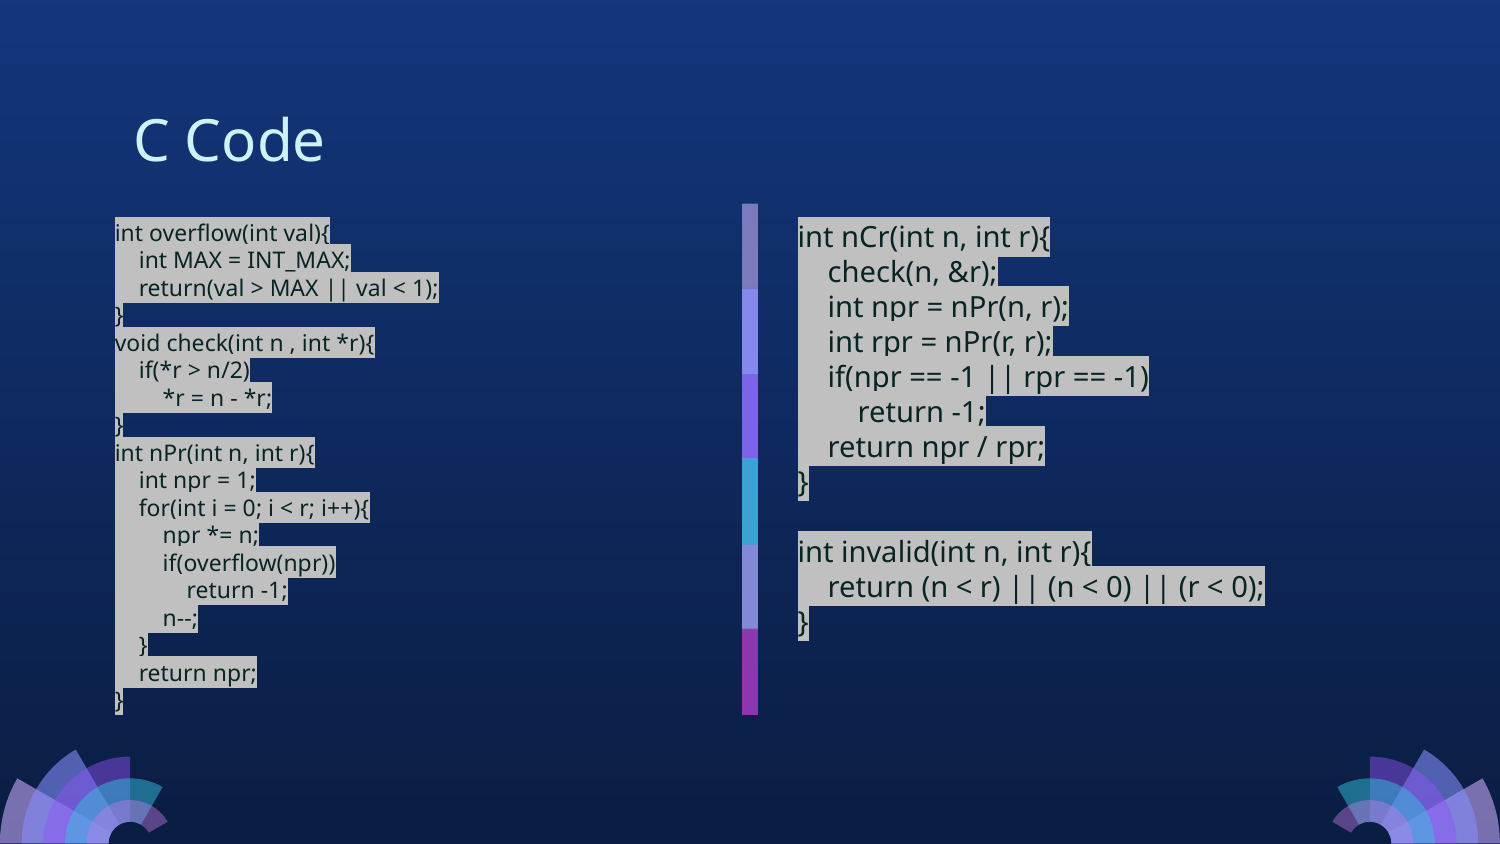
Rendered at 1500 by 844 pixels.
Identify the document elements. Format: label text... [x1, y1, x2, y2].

list int overflow(int val){ int MAX = INT_MAX; return(val > MAX || val < 1); } void check(int n , int *r){ if(*r > n/2) *r = n - *r; } int nPr(int n, int r){ int npr = 1; for(int i = 0; i < r; i++){ npr *= n; if(overflow(npr)) return -1; n--; } return npr; } [76, 203, 741, 713]
list int nCr(int n, int r){ check(n, &r); int npr = nPr(n, r); int rpr = nPr(r, r); if(npr == -1 || rpr == -1) return -1; return npr / rpr; } int invalid(int n, int r){ return (n < r) || (n < 0) || (r < 0); } [759, 203, 1411, 713]
title C Code [118, 88, 1382, 183]
